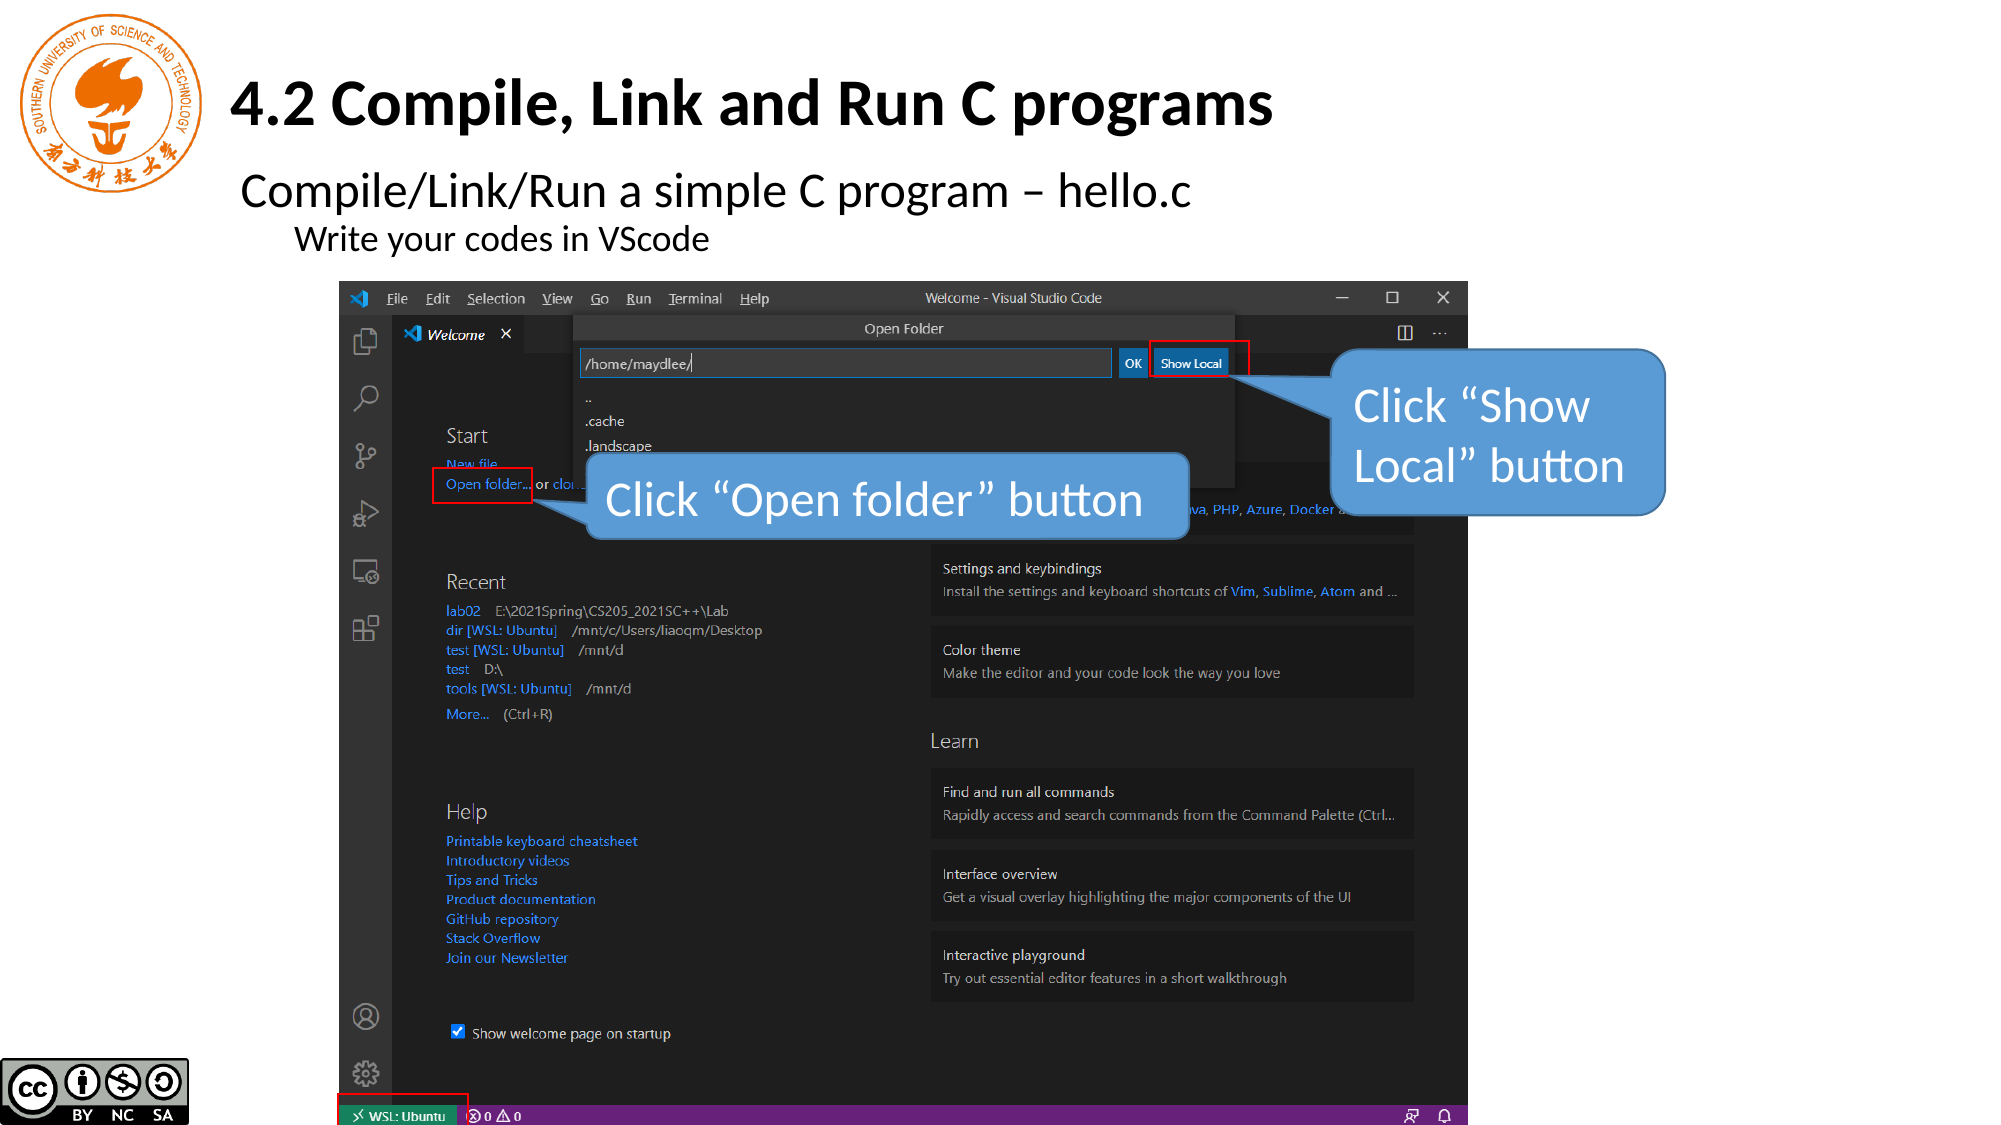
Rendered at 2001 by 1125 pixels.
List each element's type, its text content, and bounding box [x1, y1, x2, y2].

text_box Write your codes in VScode [279, 206, 835, 267]
text_box Compile/Link/Run a simple C program – hello.c [225, 150, 1417, 226]
picture [339, 281, 1468, 1125]
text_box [432, 453, 1189, 539]
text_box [1149, 340, 1666, 516]
picture [18, 11, 202, 194]
text_box 4.2 Compile, Link and Run C programs [216, 51, 1306, 147]
picture [0, 1058, 189, 1125]
